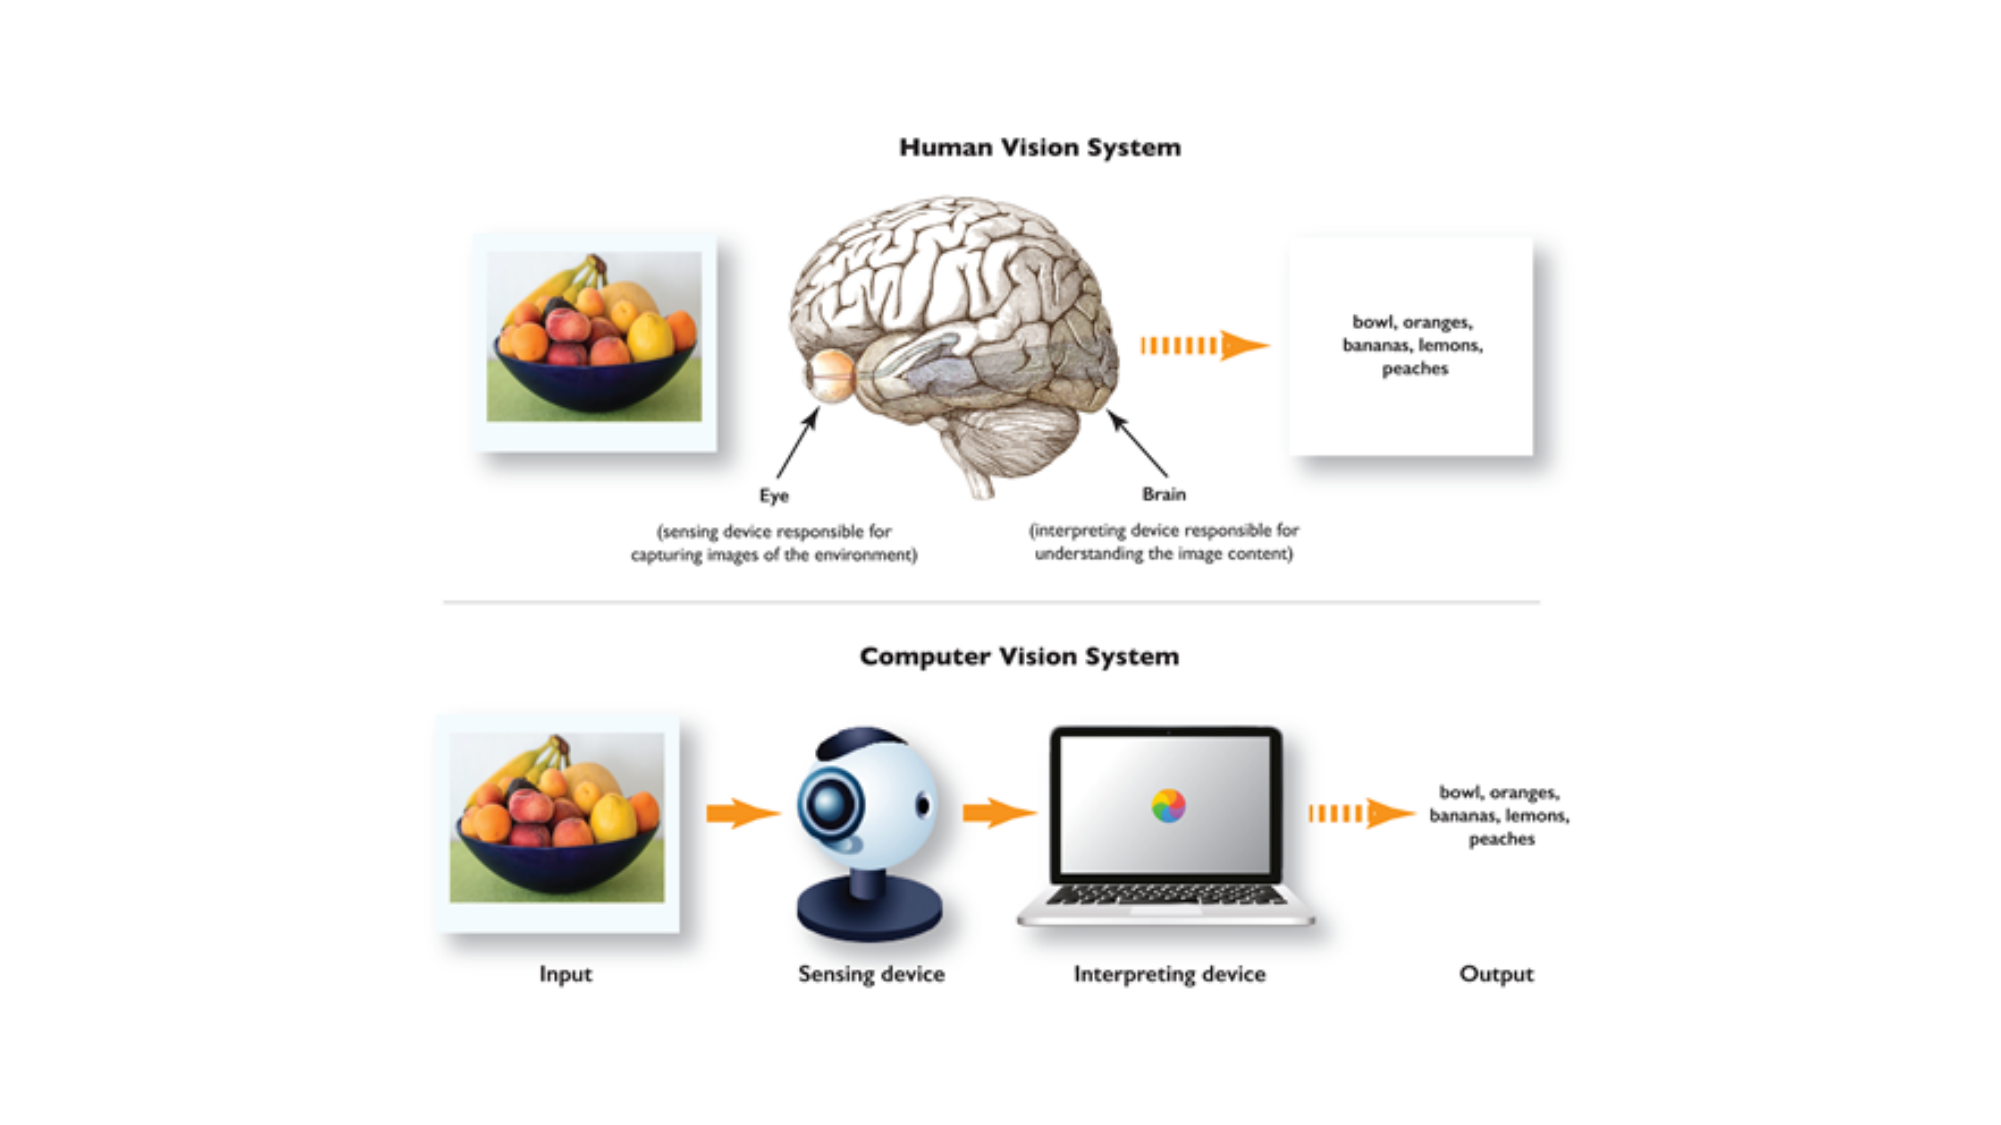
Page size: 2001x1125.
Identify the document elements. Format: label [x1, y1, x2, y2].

picture [317, 31, 1683, 1093]
